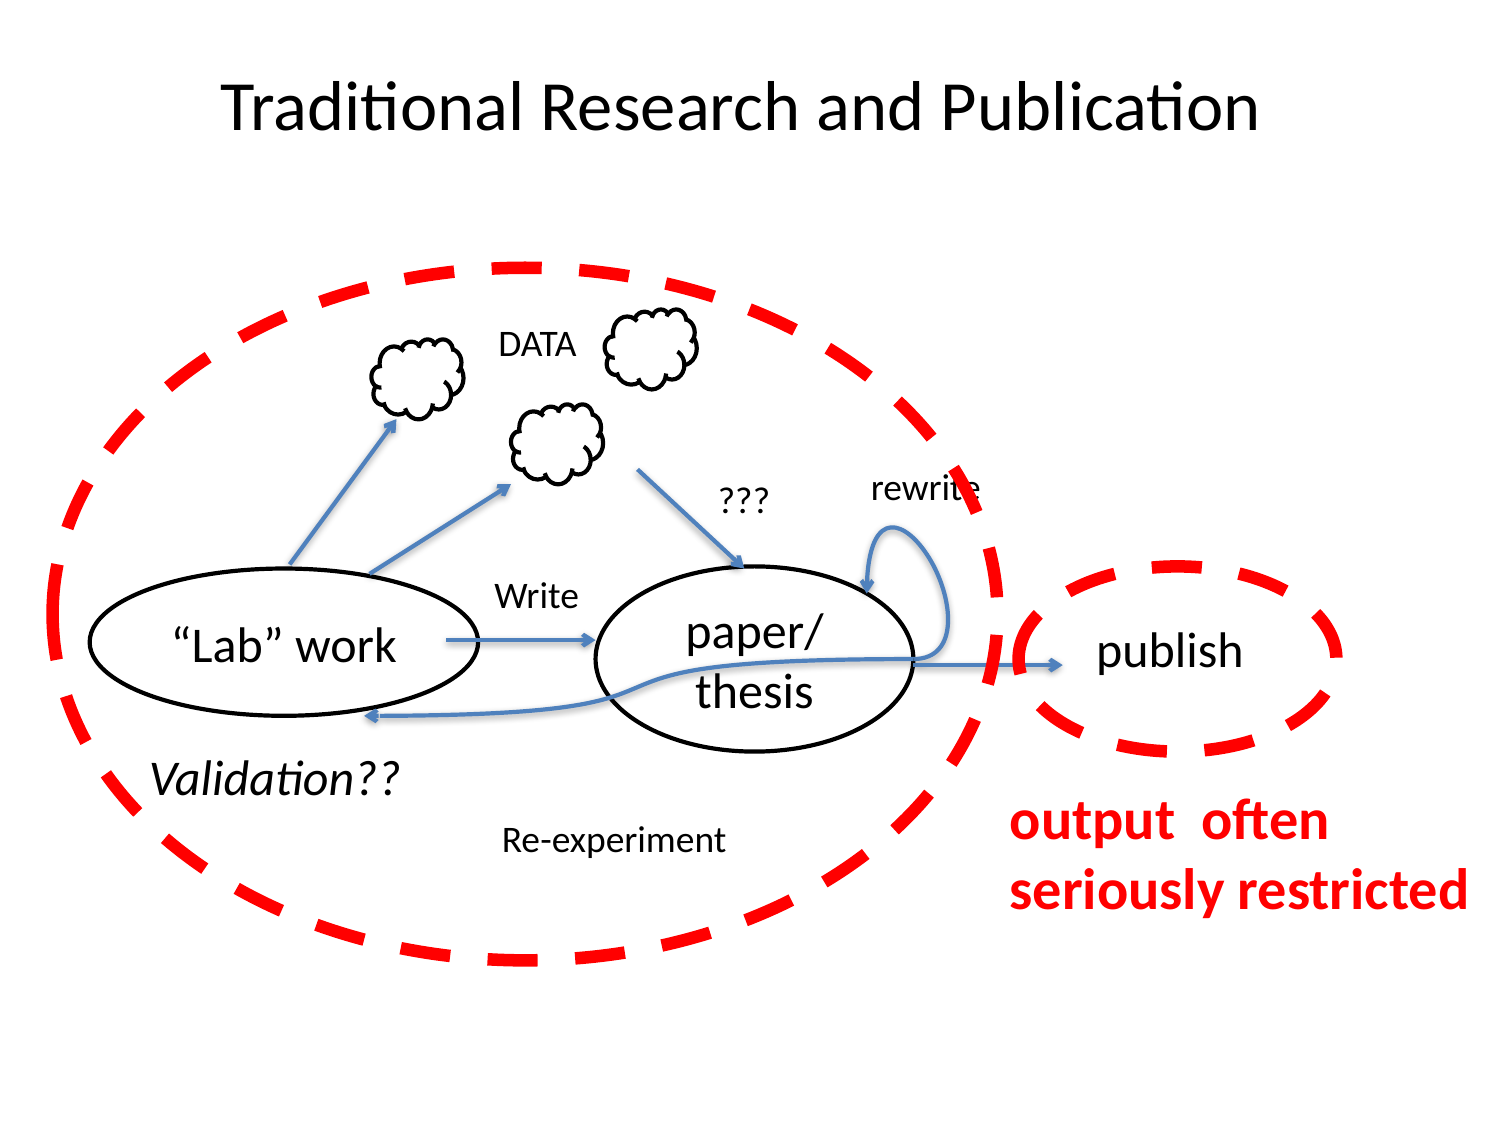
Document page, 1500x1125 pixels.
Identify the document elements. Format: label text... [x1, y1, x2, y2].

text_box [637, 469, 745, 569]
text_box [363, 658, 914, 717]
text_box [289, 418, 397, 565]
text_box [50, 265, 1000, 963]
title Traditional Research and Publication [89, 28, 1394, 177]
text_box output often seriously restricted [995, 774, 1498, 929]
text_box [866, 593, 914, 658]
text_box publish [1313, 609, 1337, 642]
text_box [369, 483, 512, 575]
text_box rewrite [948, 455, 996, 516]
text_box [1016, 564, 1339, 754]
